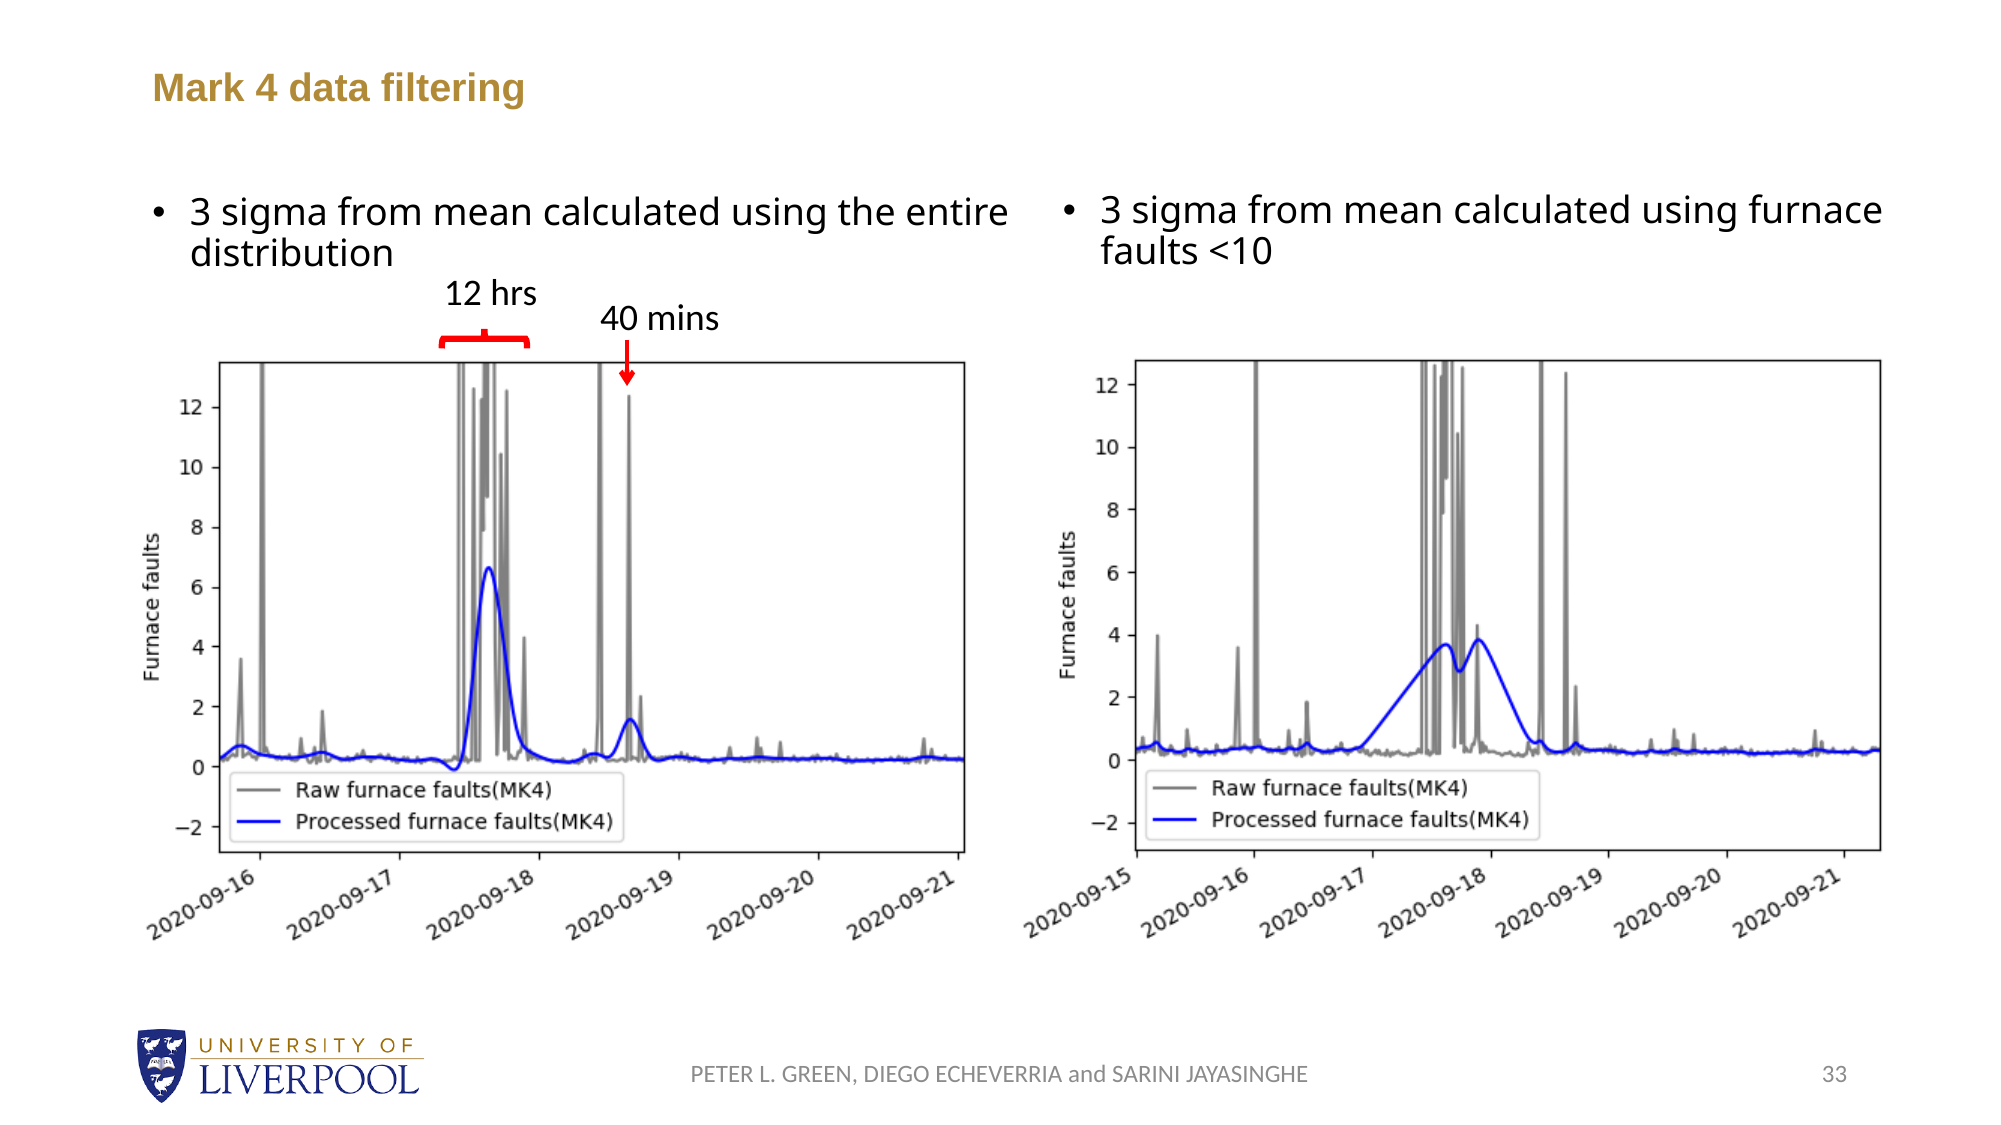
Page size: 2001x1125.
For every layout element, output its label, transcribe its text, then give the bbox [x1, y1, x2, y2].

text_box 12 hrs [429, 260, 573, 321]
text_box 3 sigma from mean calculated using the entire distribution [137, 186, 1034, 1057]
text_box [442, 329, 527, 339]
picture [1015, 322, 1907, 994]
picture [99, 339, 1000, 996]
text_box 3 sigma from mean calculated using furnace faults <10 [1047, 183, 1944, 1055]
picture [137, 1057, 424, 1103]
text_box 40 mins [585, 285, 763, 339]
slide_number 33 [1412, 1055, 1863, 1103]
footer PETER L. GREEN, DIEGO ECHEVERRIA and SARINI JAYASINGHE [662, 1042, 1338, 1103]
title Mark 4 data filtering [137, 59, 1863, 118]
